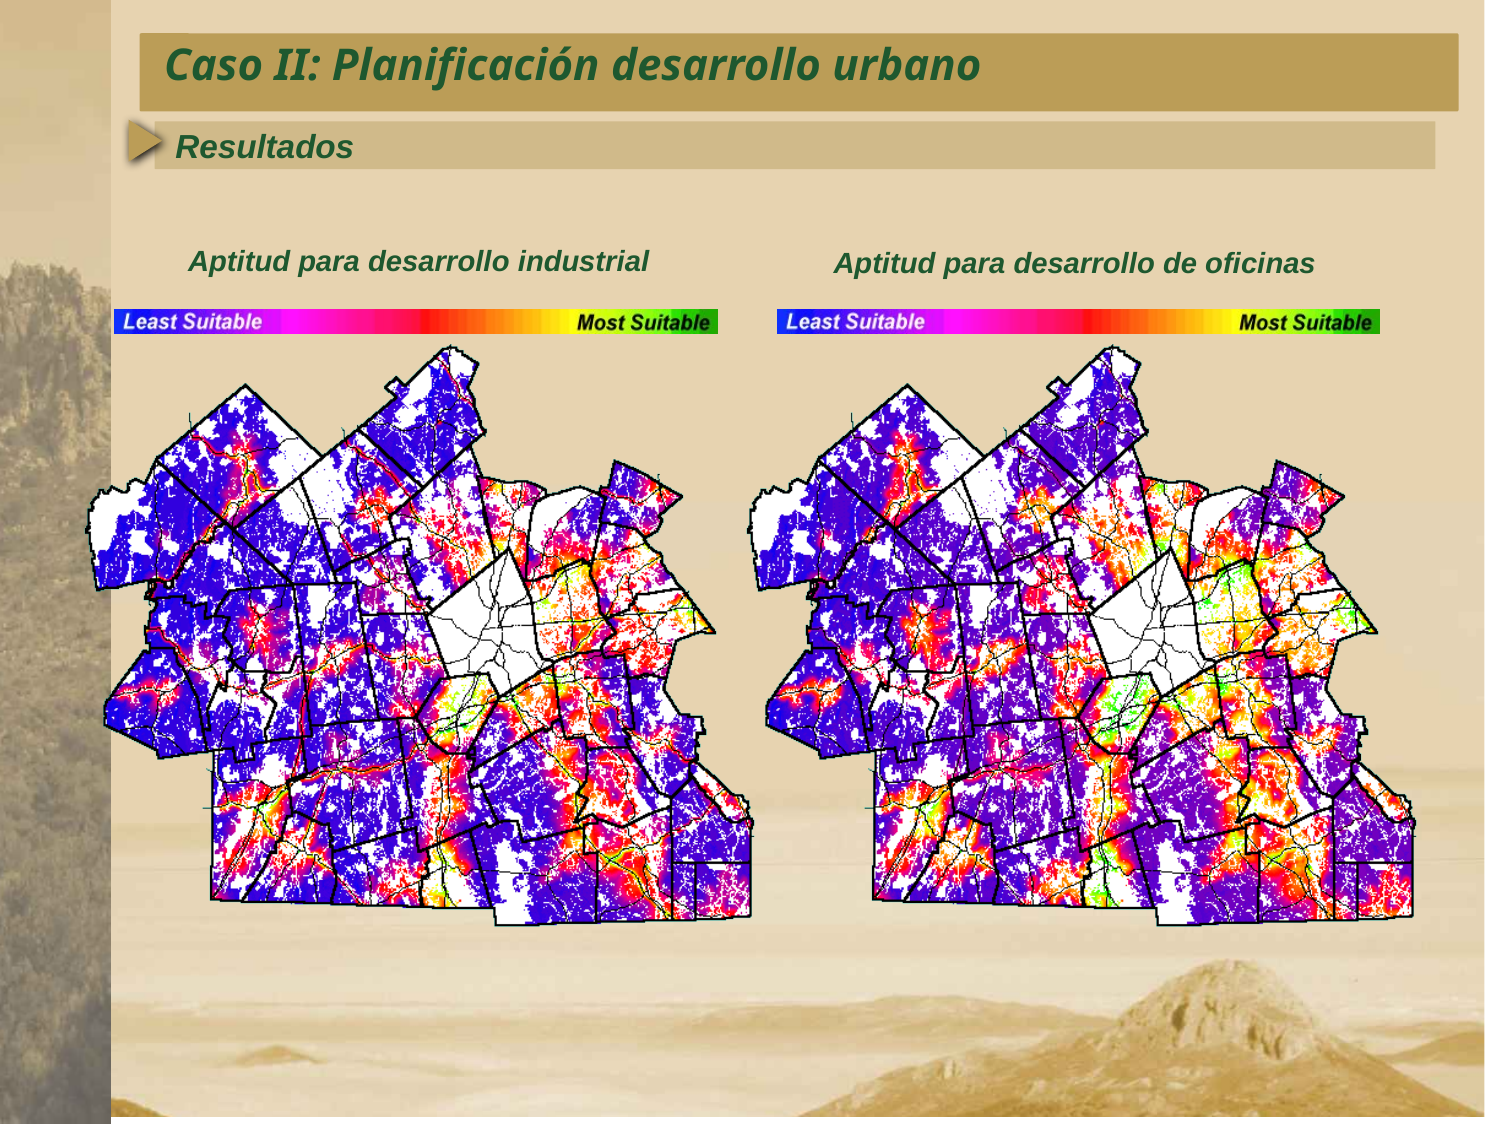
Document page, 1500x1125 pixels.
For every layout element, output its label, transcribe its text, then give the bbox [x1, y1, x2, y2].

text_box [80, 234, 763, 934]
picture [0, 0, 1485, 1124]
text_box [742, 236, 1426, 934]
text_box Caso II: Planificación desarrollo urbano [149, 28, 1444, 97]
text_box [128, 117, 1436, 174]
